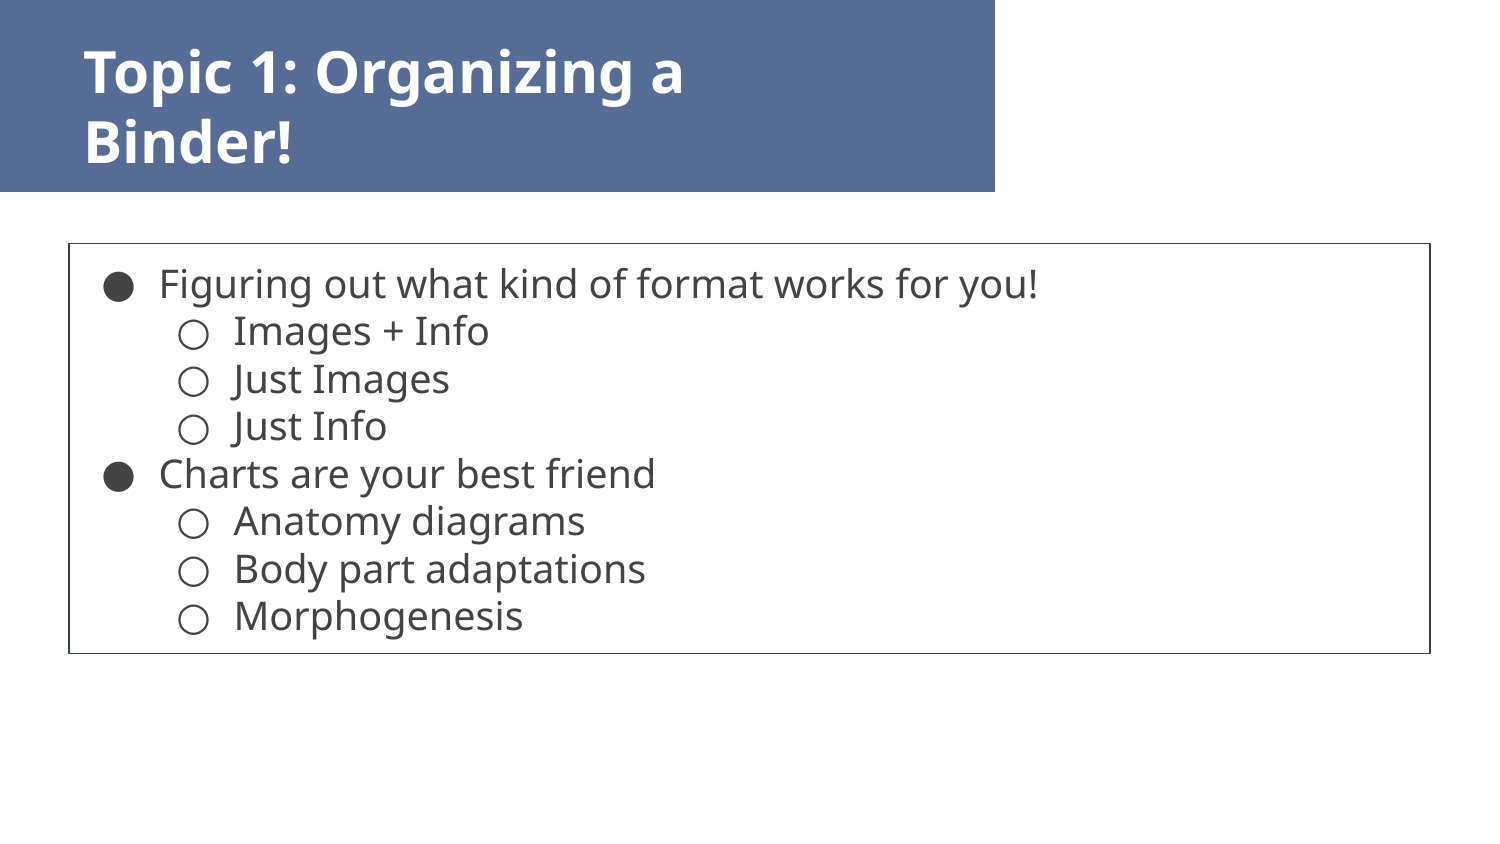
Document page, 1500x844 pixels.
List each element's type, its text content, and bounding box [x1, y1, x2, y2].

text_box Figuring out what kind of format works for you! Images + Info Just Images Just Info Charts are your best friend Anatomy diagrams Body part adaptations Morphogenesis [68, 243, 1431, 654]
text_box [0, 0, 995, 192]
title Topic 1: Organizing a Binder! [68, 20, 773, 192]
